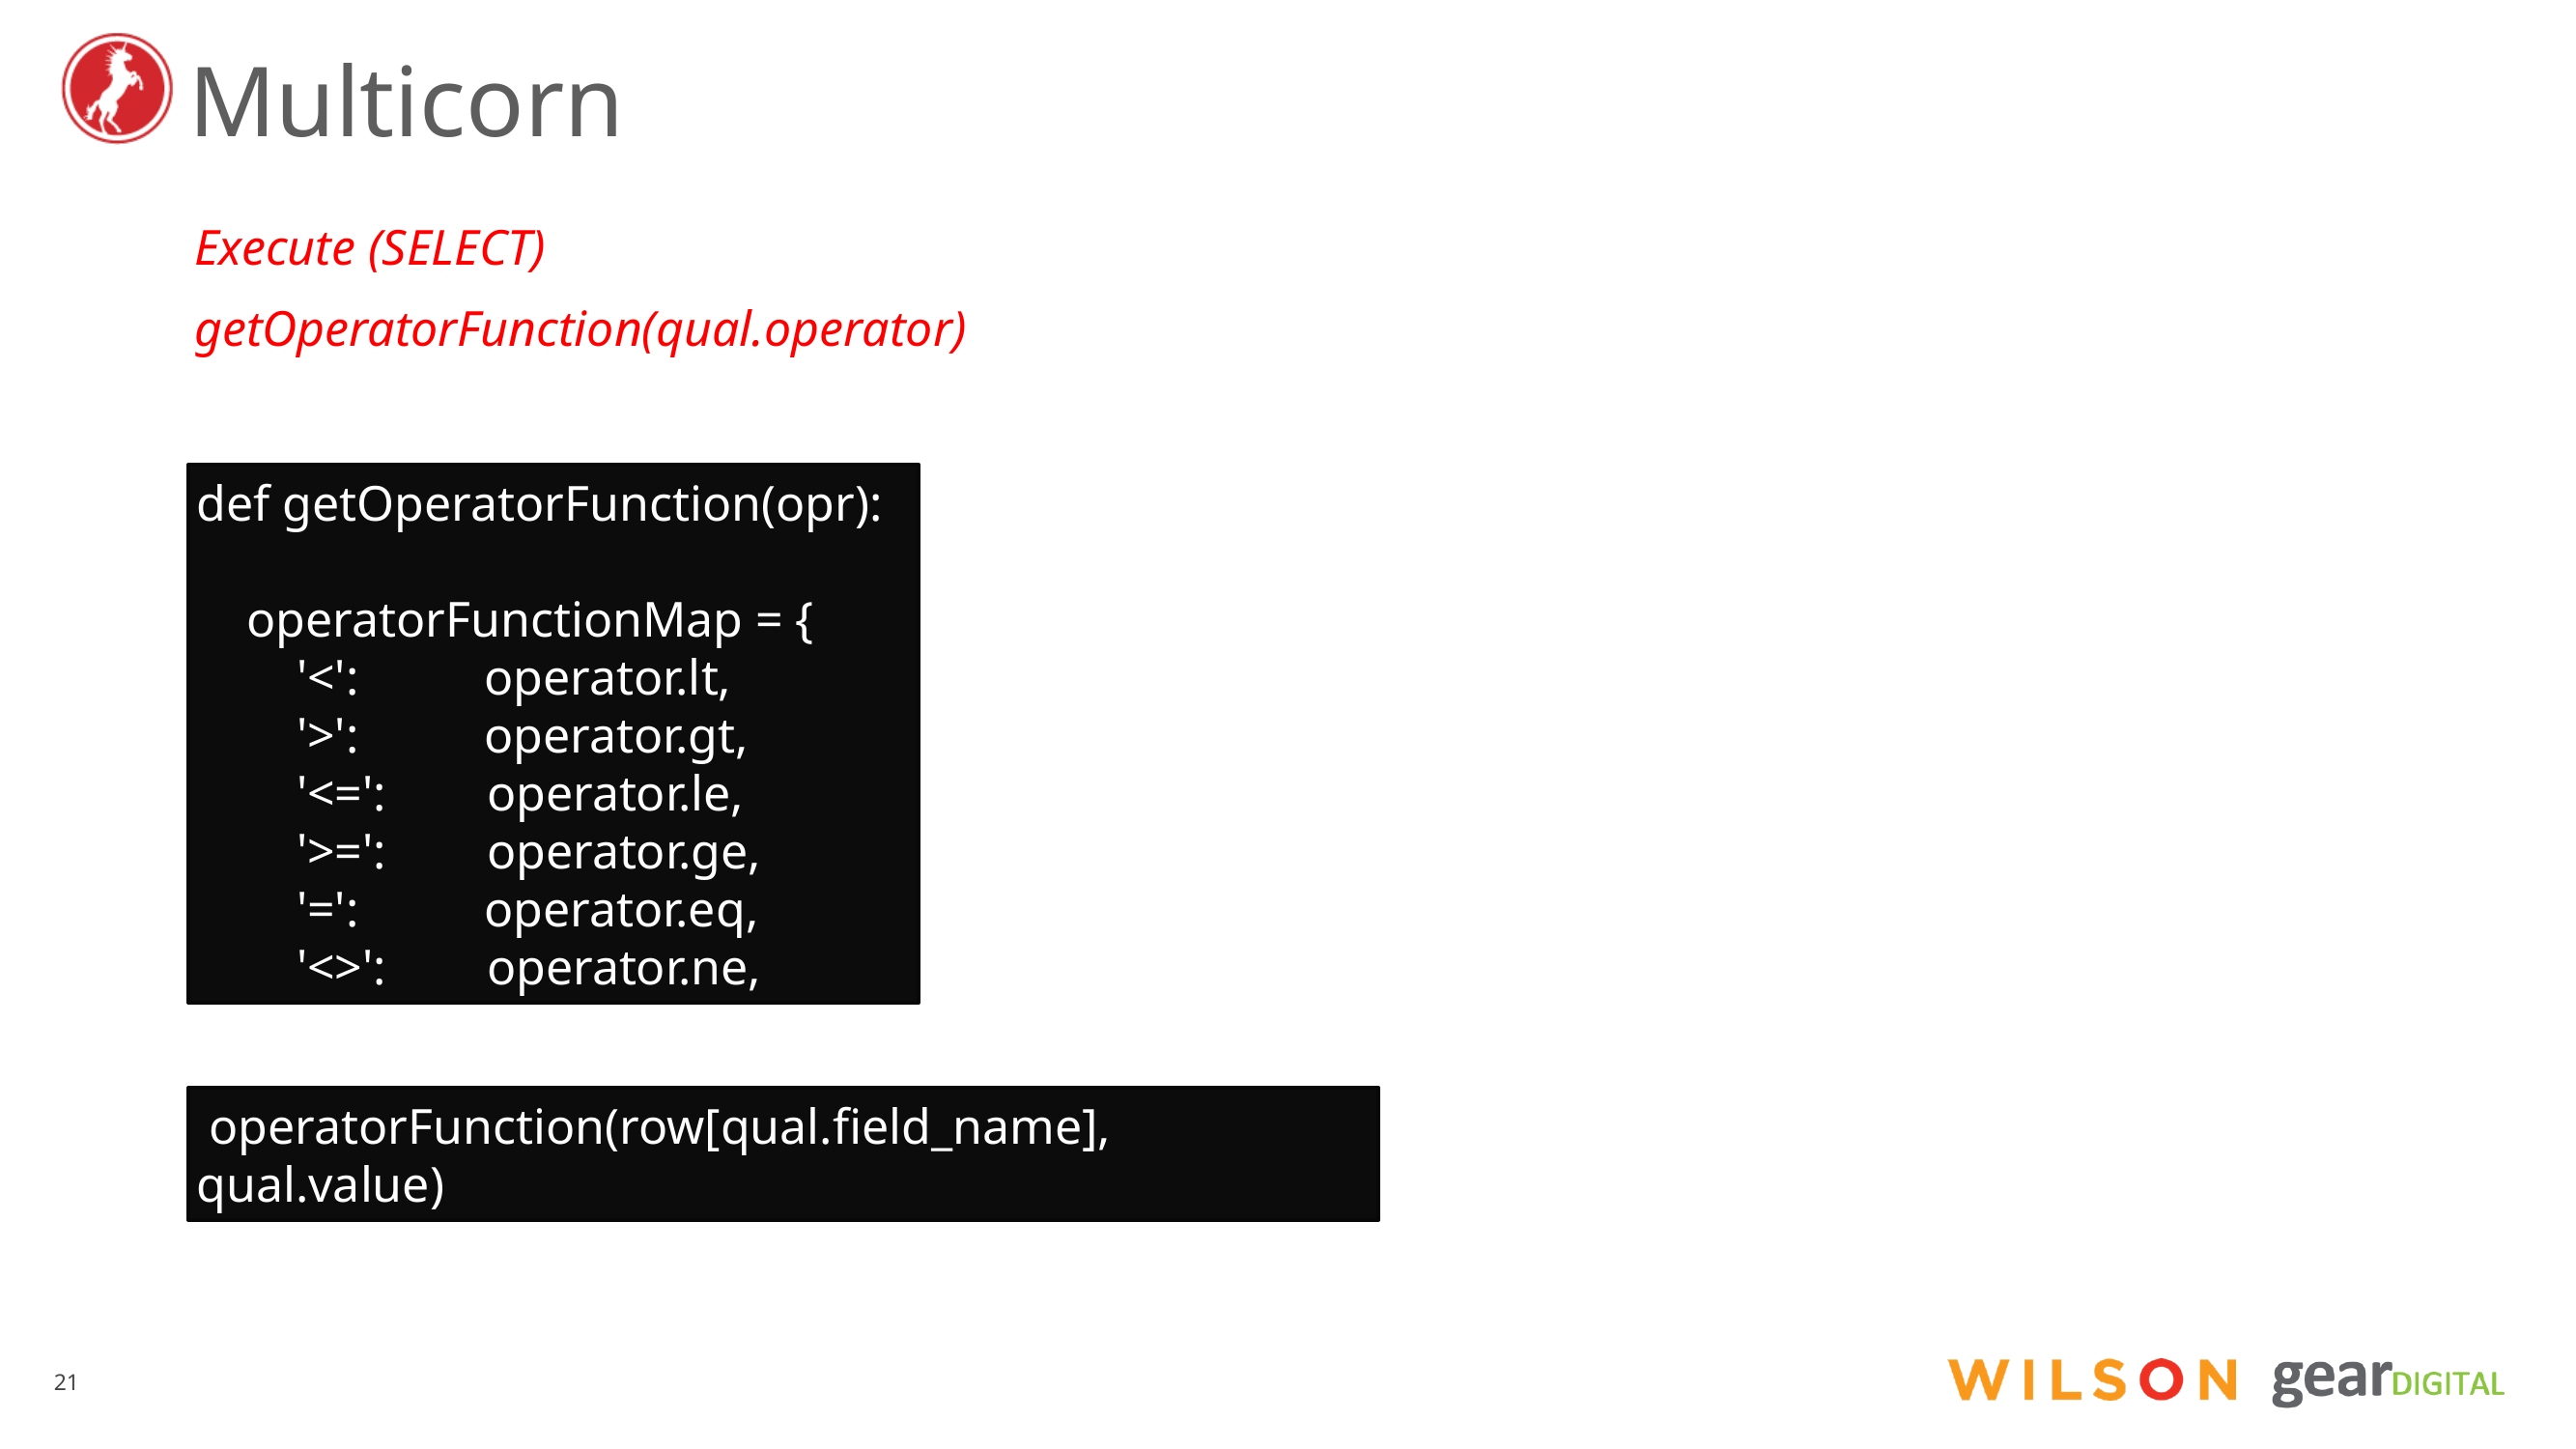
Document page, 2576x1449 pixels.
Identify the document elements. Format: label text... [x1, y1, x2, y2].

text_box def getOperatorFunction(opr): operatorFunctionMap = { '<': operator.lt, '>': operator.gt, '<=': operator.le, '>=': operator.ge, '=': operator.eq, '<>': operator.ne, [186, 463, 920, 1005]
picture [1947, 1358, 2236, 1401]
picture [38, 13, 189, 168]
title Multicorn [195, 40, 1642, 168]
text_box operatorFunction(row[qual.field_name], qual.value) [186, 1086, 1380, 1222]
slide_number 21 [52, 1368, 82, 1396]
list Execute (SELECT) getOperatorFunction(qual.operator) [187, 198, 2456, 390]
picture [2260, 1342, 2514, 1420]
